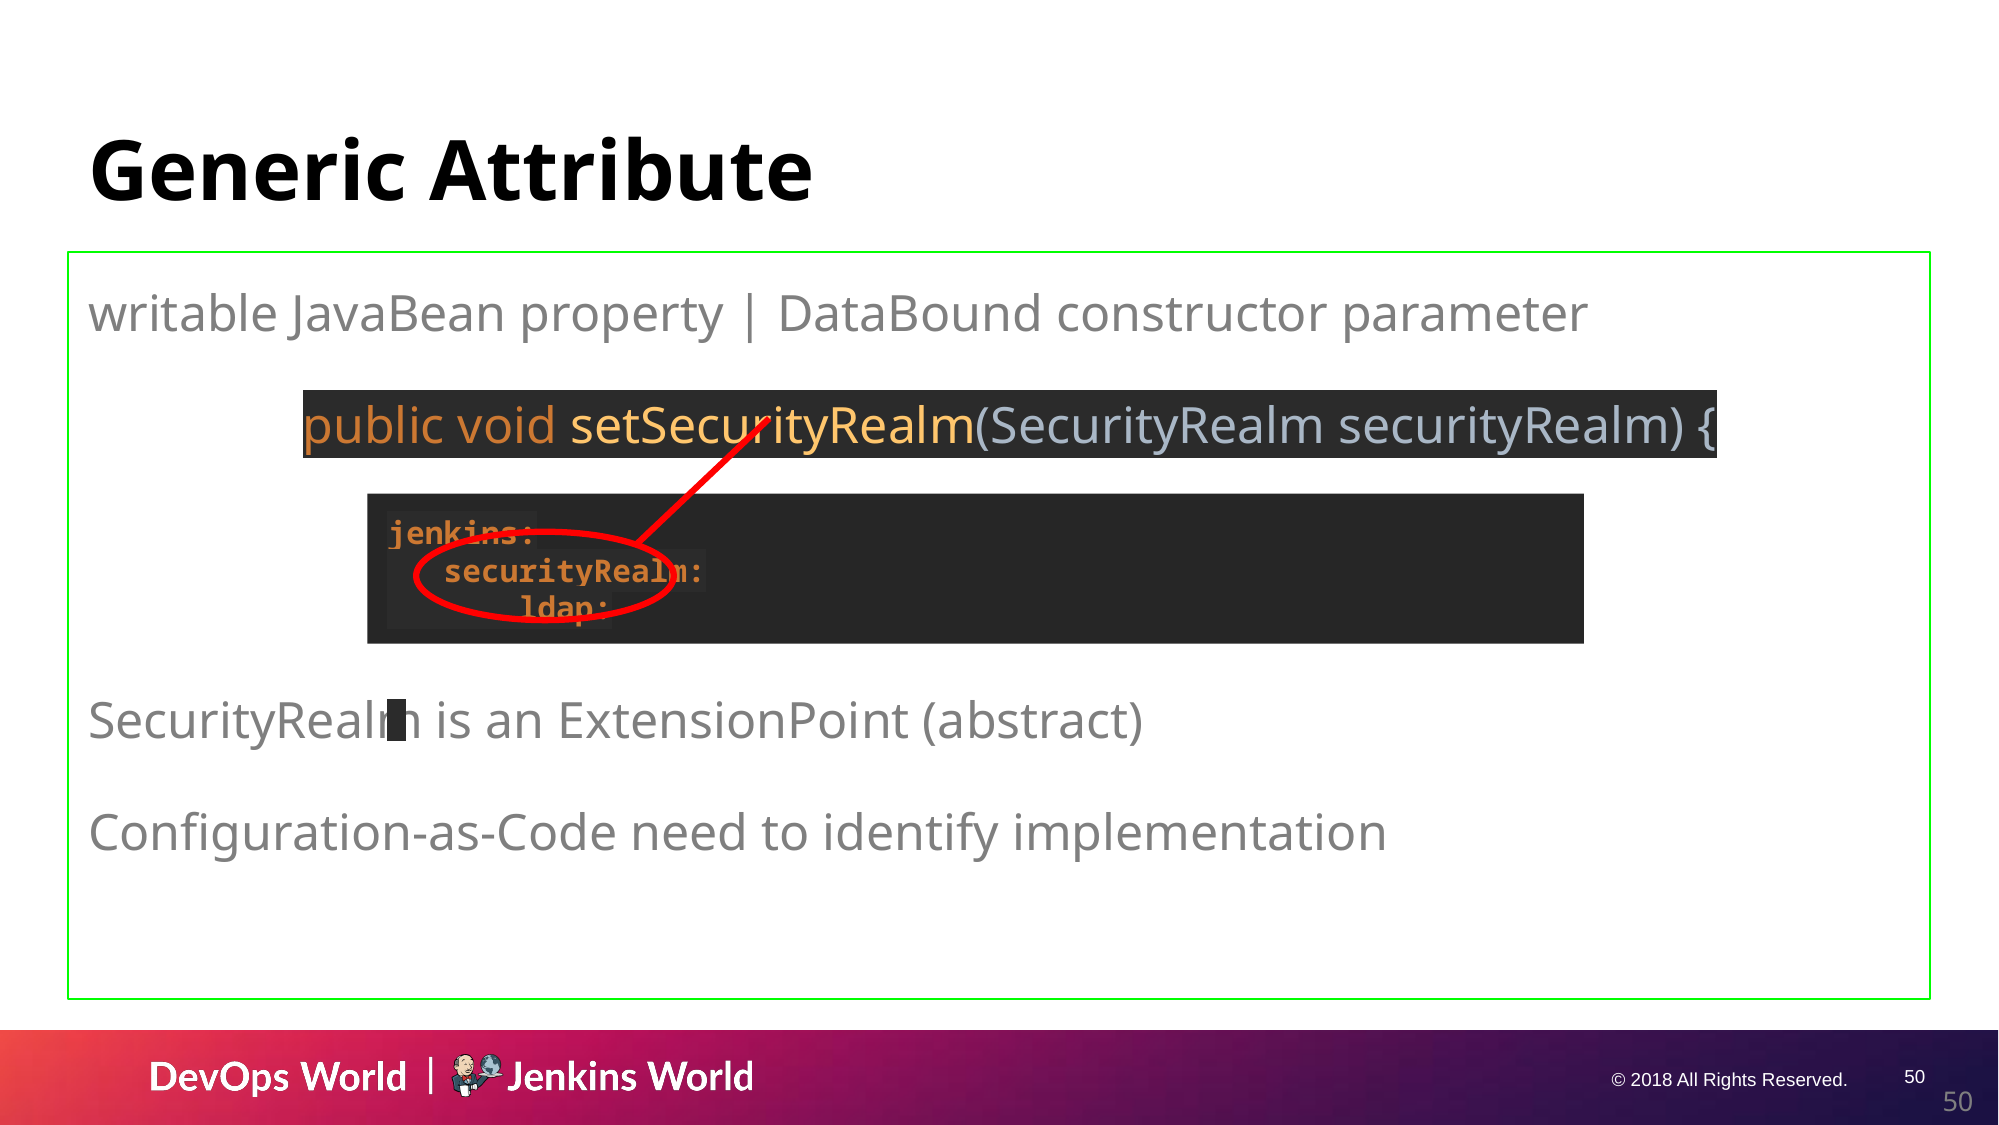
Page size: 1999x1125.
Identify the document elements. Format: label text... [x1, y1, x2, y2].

slide_number ‹#› [1877, 1061, 1994, 1125]
picture [0, 1030, 1999, 1125]
text_box jenkins: securityRealm: ldap: [367, 493, 1584, 644]
title Generic Attribute [68, 97, 1930, 234]
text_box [635, 418, 770, 545]
text_box [416, 531, 674, 621]
list writable JavaBean property | DataBound constructor parameter public void setSecurityRealm(SecurityRealm securityRealm) { SecurityRealm is an ExtensionPoint (abstract) Configuration-as-Code need to identify implementation [68, 252, 1930, 1000]
